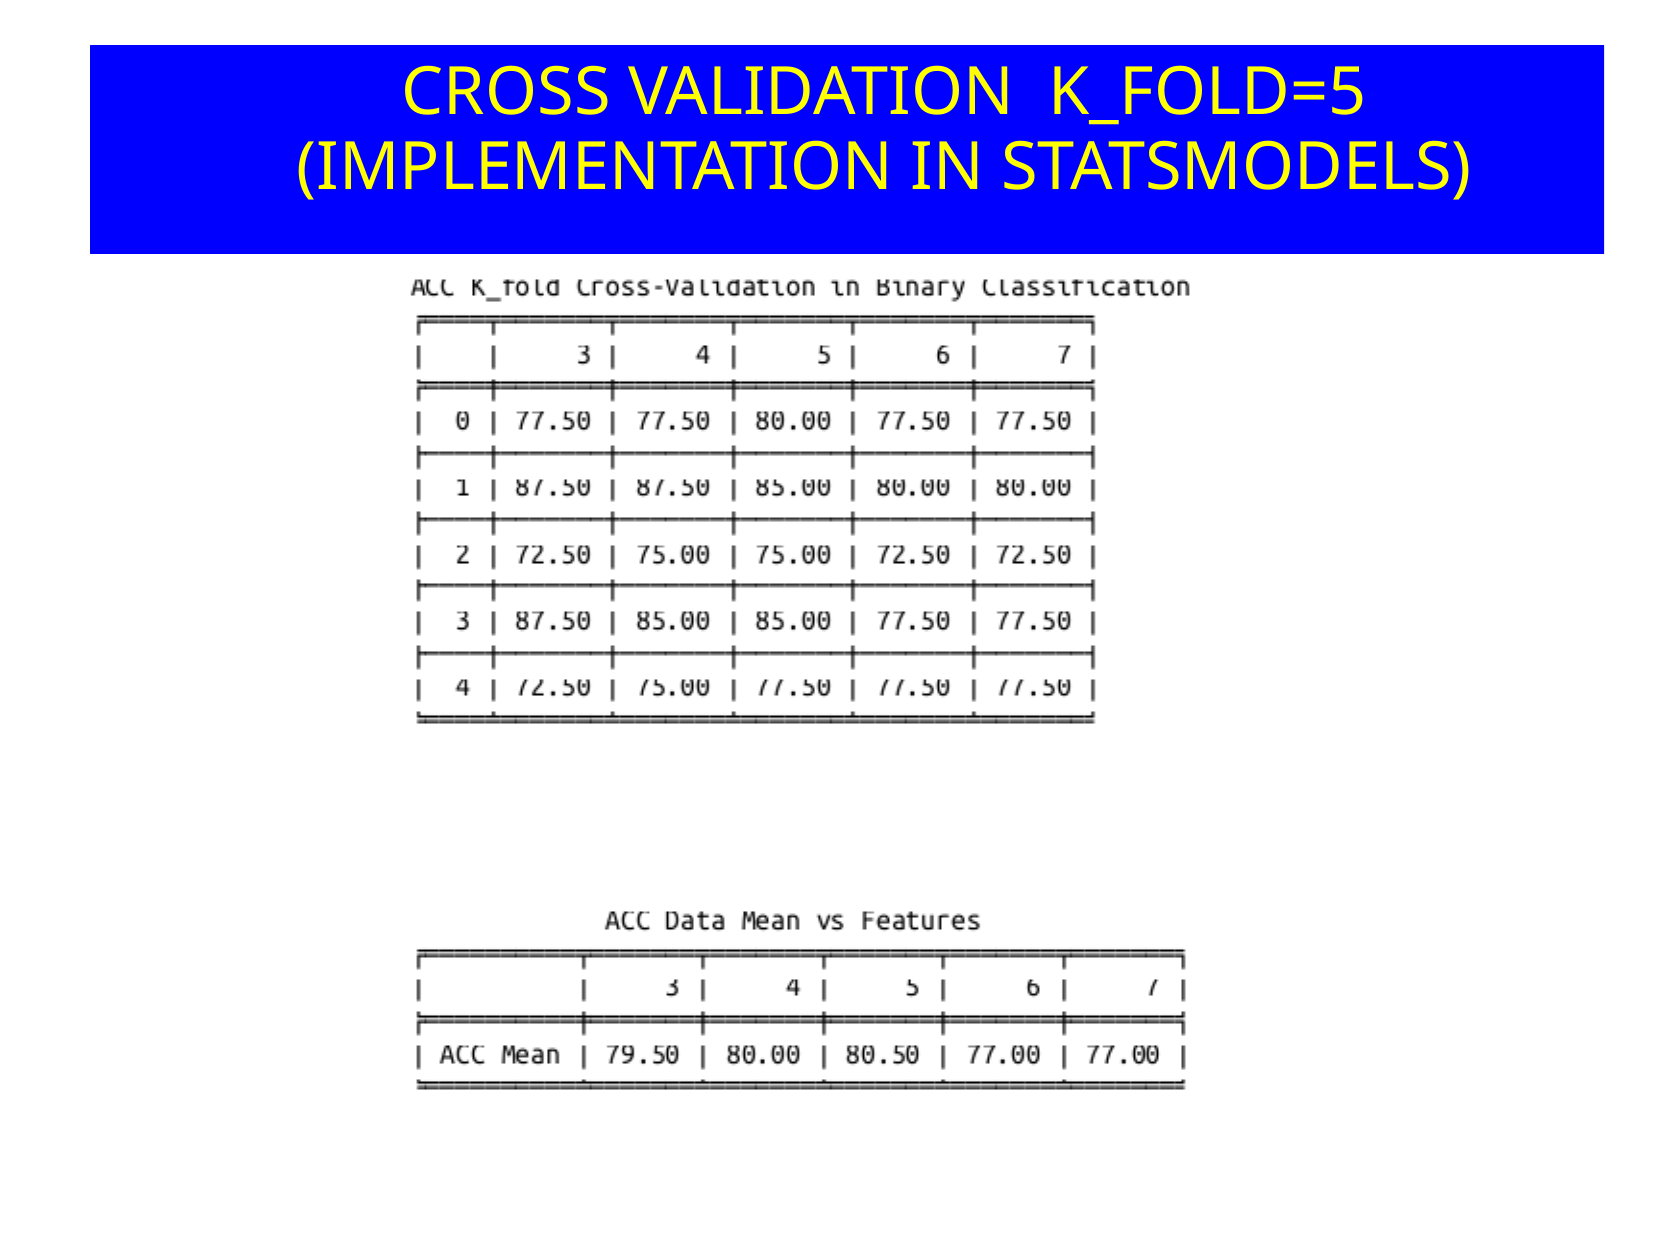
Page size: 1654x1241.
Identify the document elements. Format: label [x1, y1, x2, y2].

picture [374, 269, 1230, 1140]
text_box [89, 44, 1605, 255]
